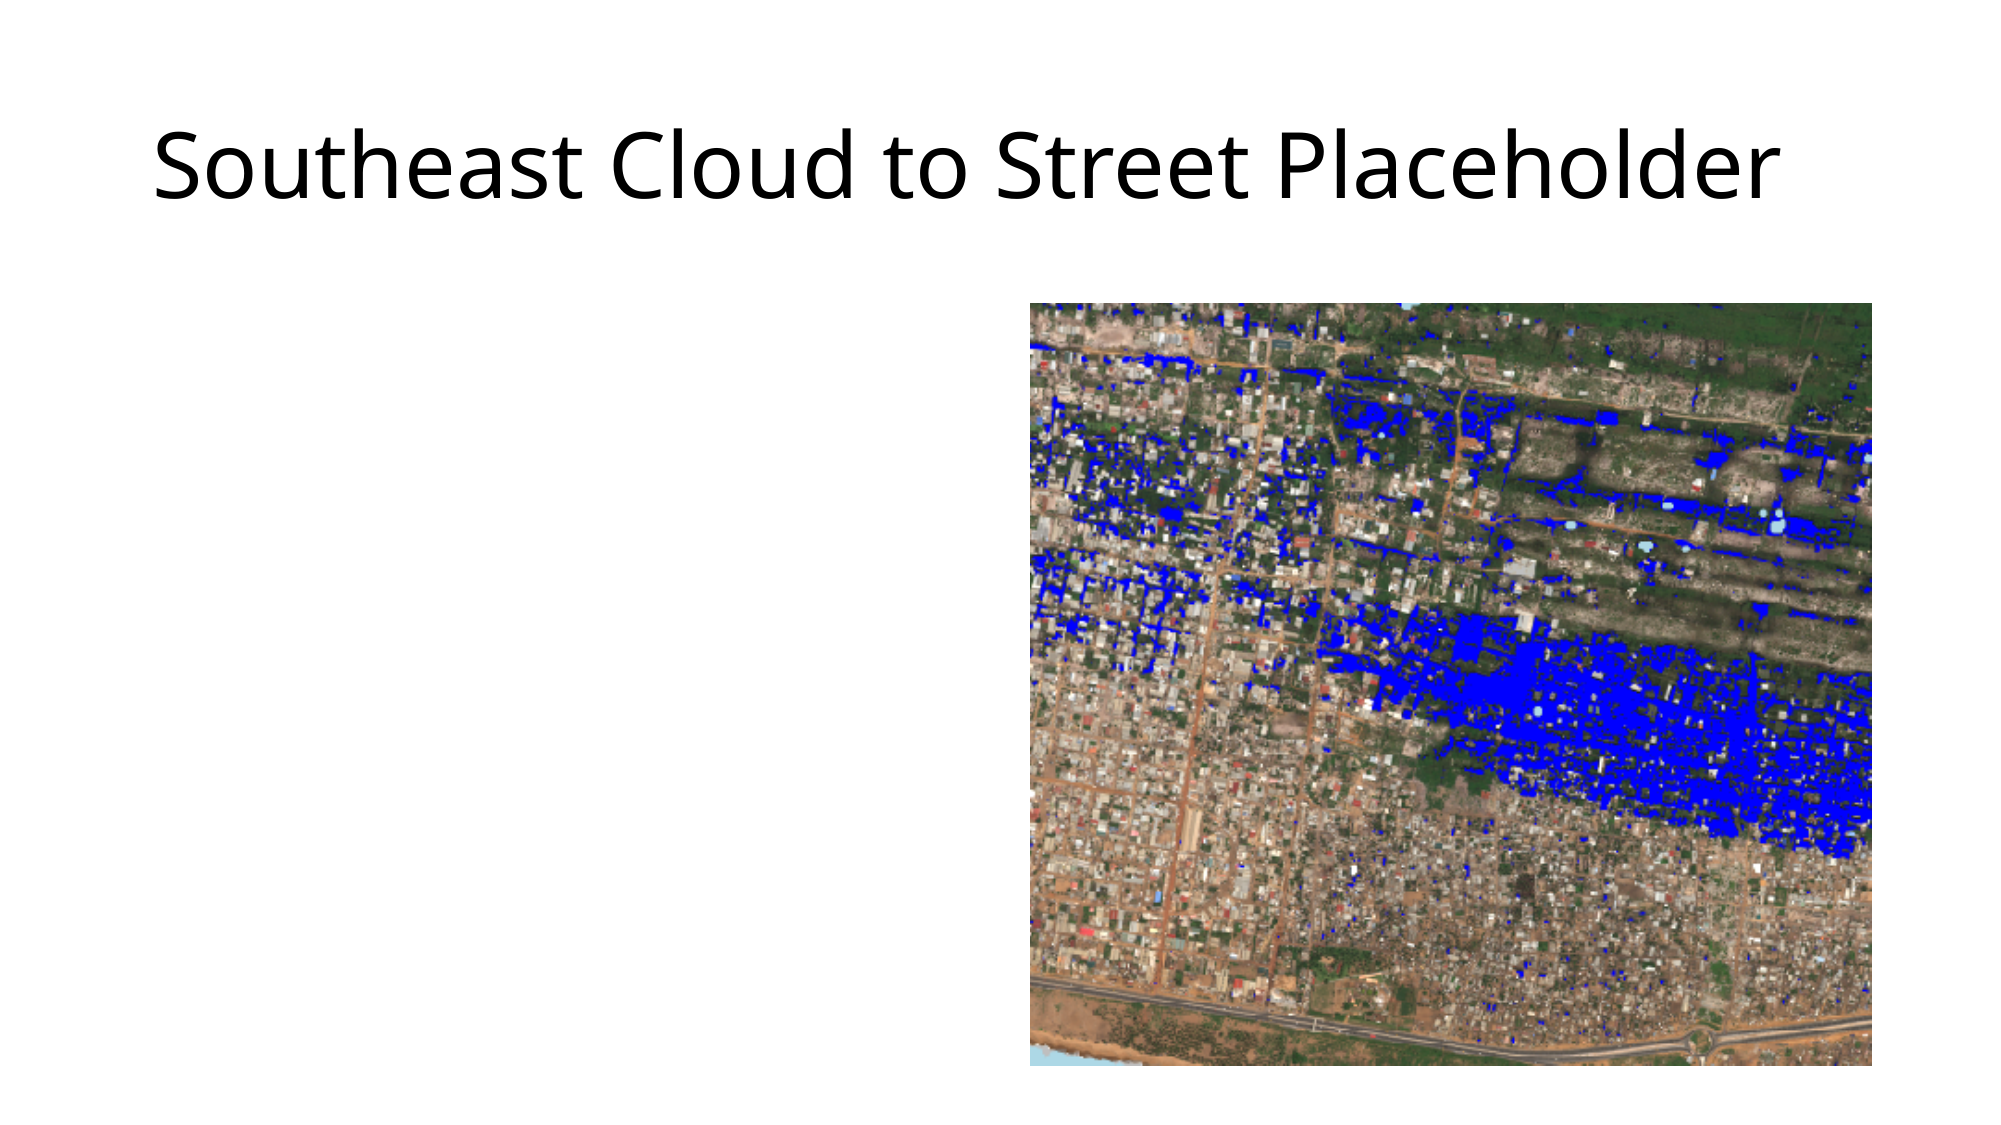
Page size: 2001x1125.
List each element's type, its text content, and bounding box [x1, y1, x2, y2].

picture [1030, 303, 1872, 1066]
title Southeast Cloud to Street Placeholder [137, 59, 1863, 278]
